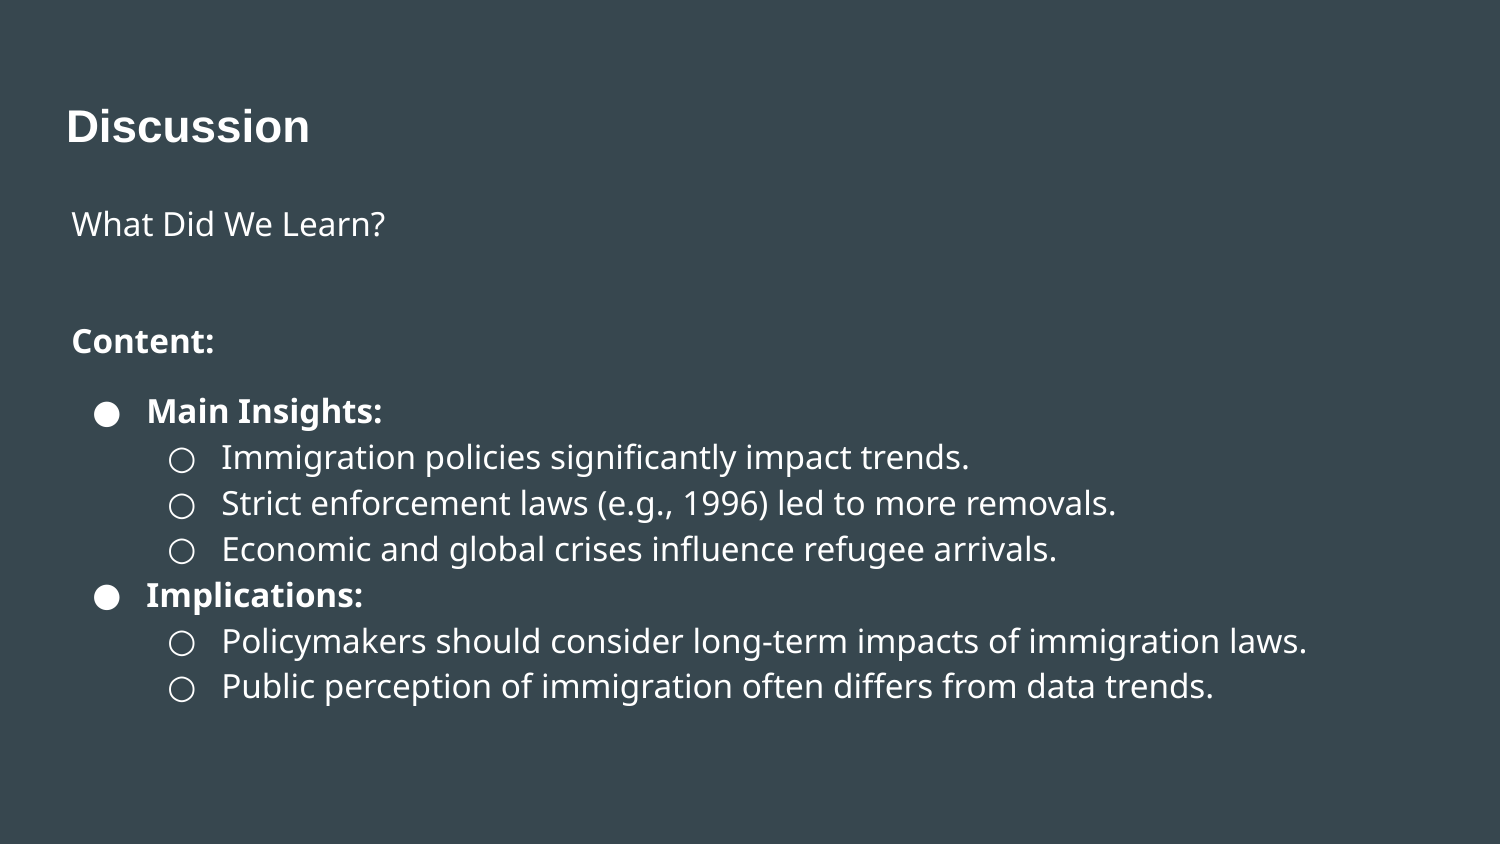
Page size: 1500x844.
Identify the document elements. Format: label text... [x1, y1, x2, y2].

list What Did We Learn? Content: Main Insights: Immigration policies significantly impact trends. Strict enforcement laws (e.g., 1996) led to more removals. Economic and global crises influence refugee arrivals. Implications: Policymakers should consider long-term impacts of immigration laws. Public perception of immigration often differs from data trends. [56, 182, 1455, 743]
title Discussion [51, 72, 1449, 167]
